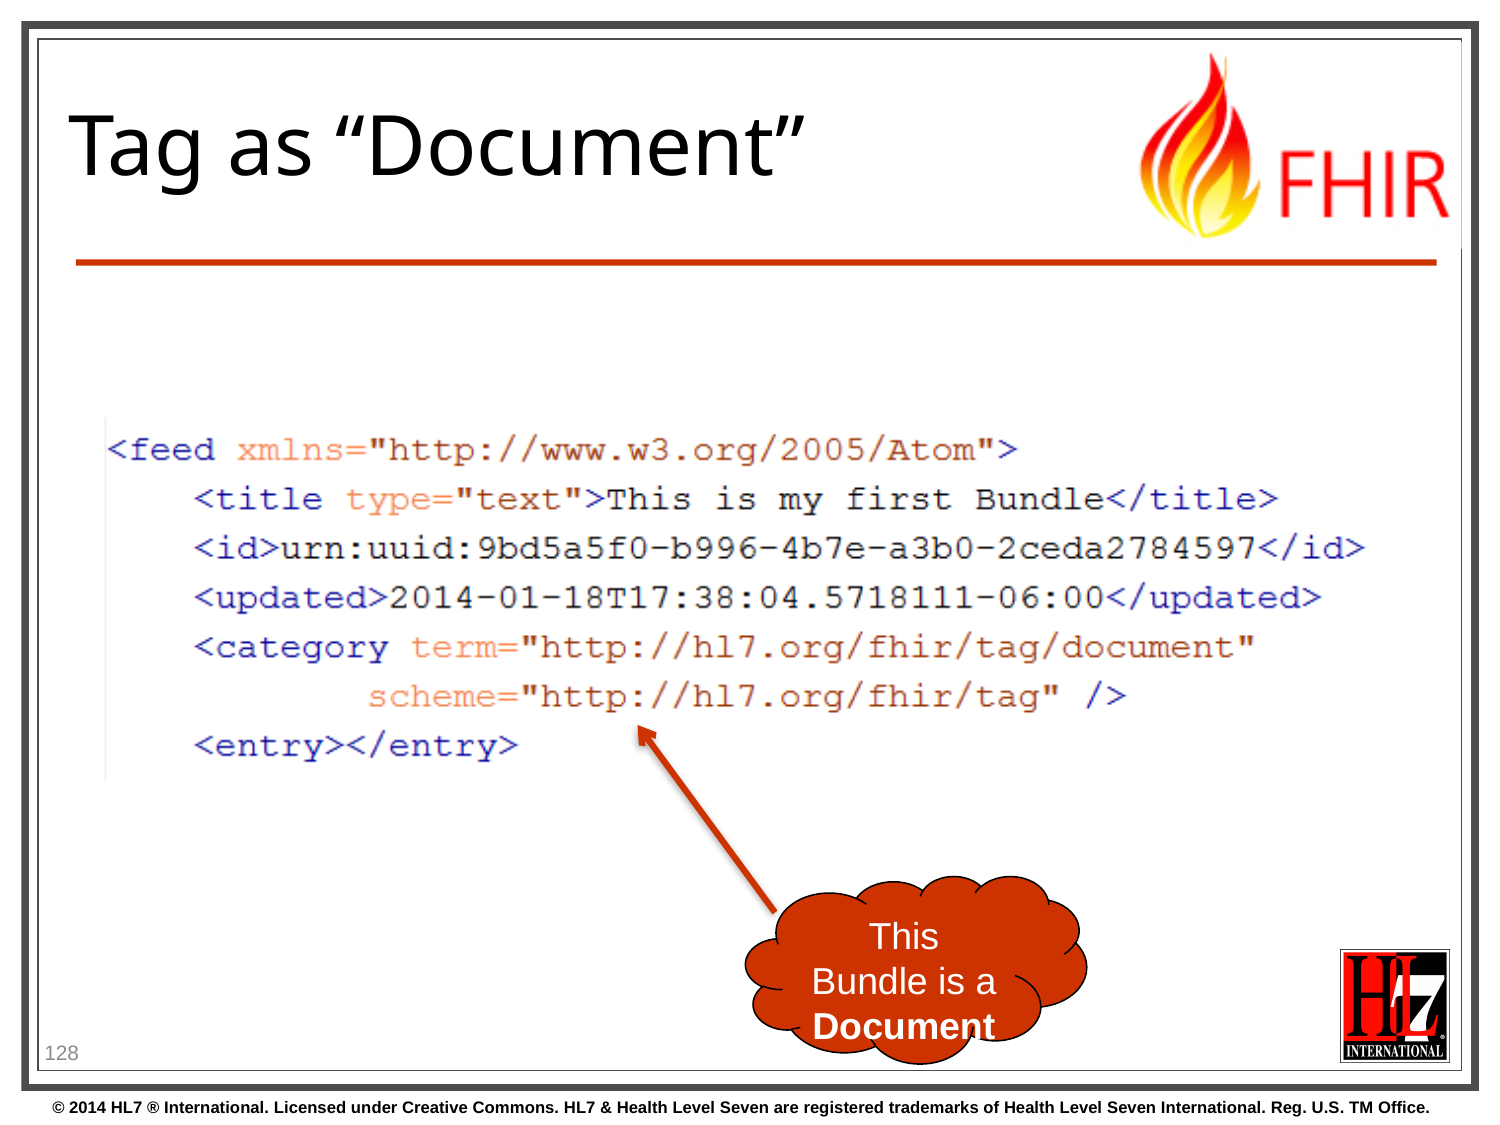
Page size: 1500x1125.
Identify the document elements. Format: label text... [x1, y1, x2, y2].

slide_number 128 [29, 1034, 148, 1071]
text_box This Bundle is a Document [745, 876, 1087, 1065]
title Tag as “Document” [53, 54, 1128, 249]
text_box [637, 724, 776, 913]
picture [99, 416, 1386, 781]
picture [1340, 949, 1450, 1063]
picture [1128, 42, 1462, 249]
